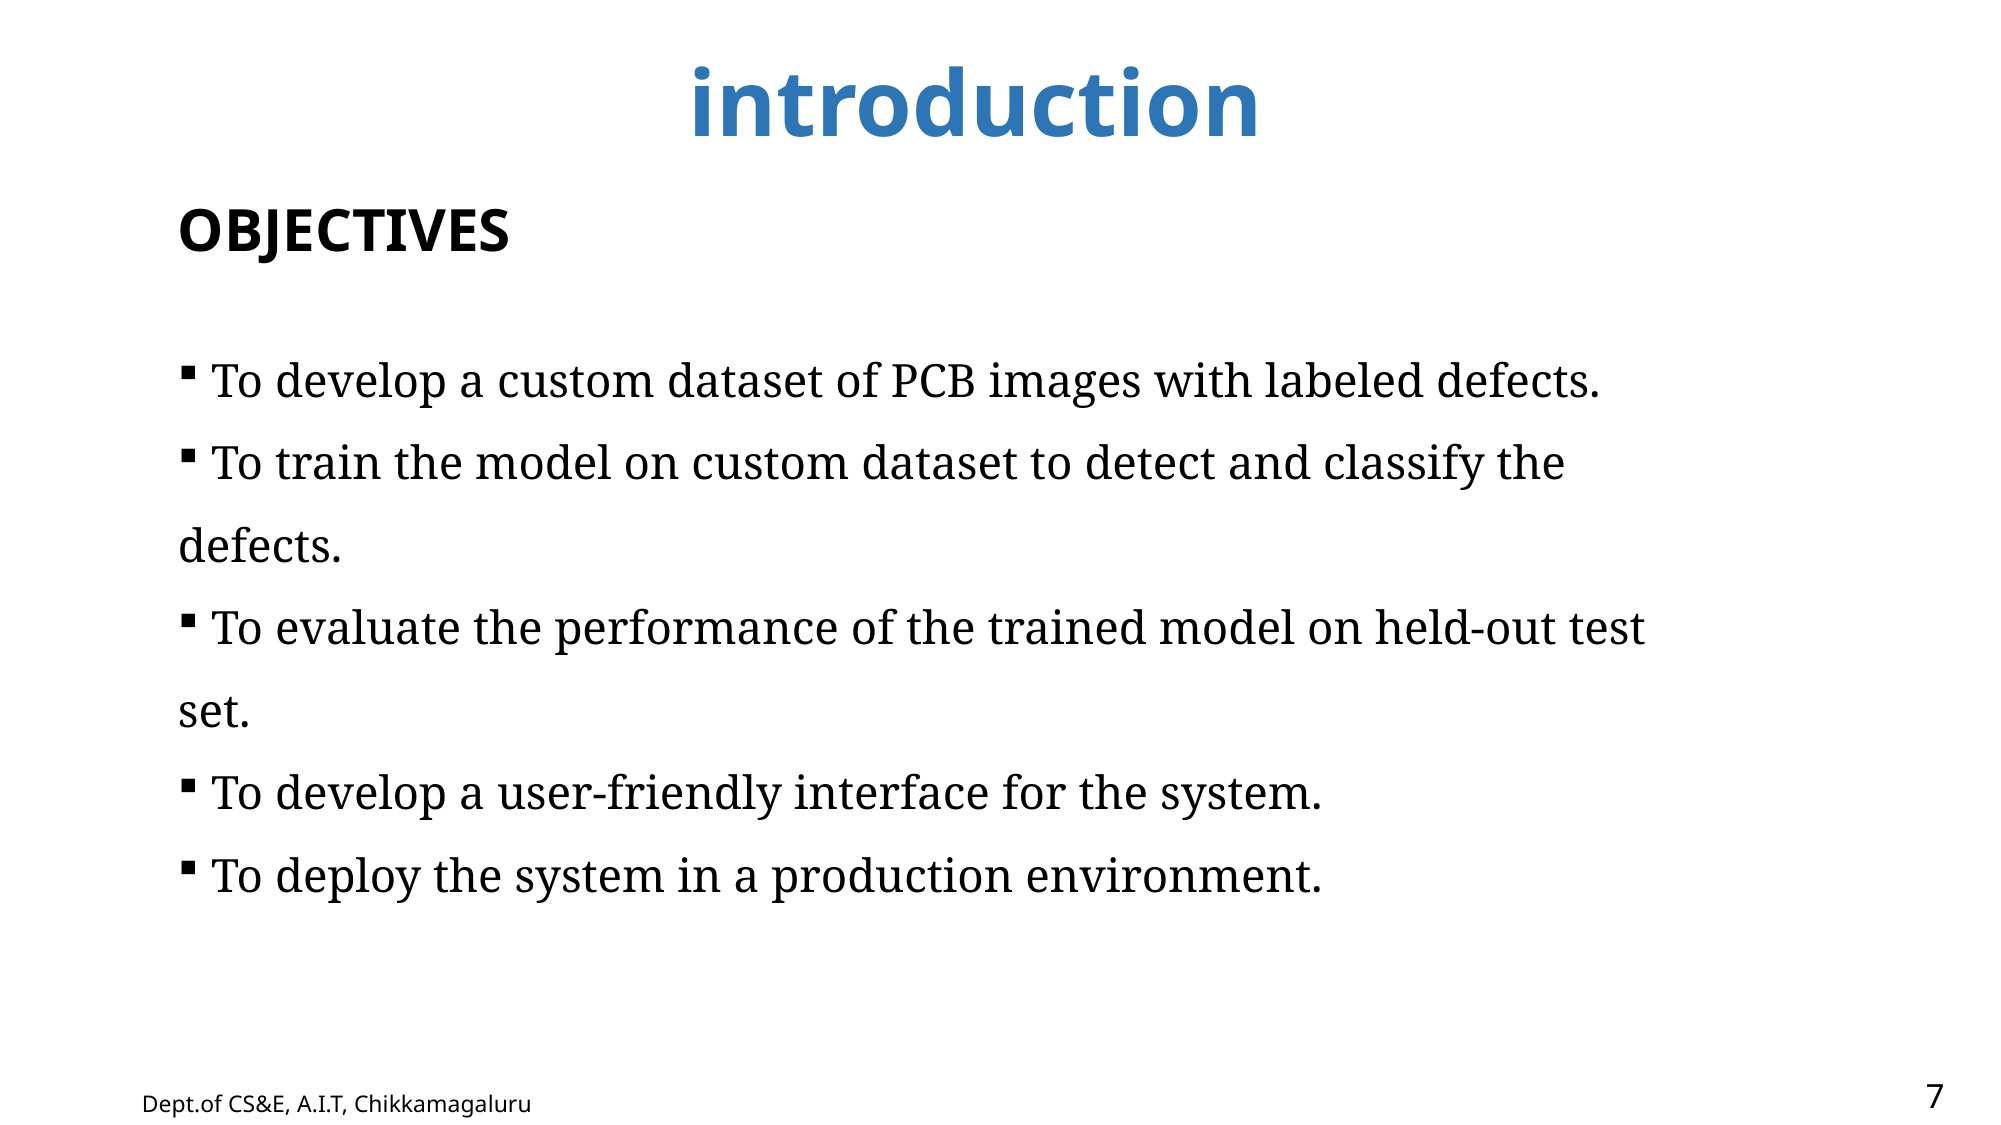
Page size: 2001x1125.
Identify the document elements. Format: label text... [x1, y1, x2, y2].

text_box To develop a custom dataset of PCB images with labeled defects. To train the model on custom dataset to detect and classify the defects. To evaluate the performance of the trained model on held-out test set. To develop a user-friendly interface for the system. To deploy the system in a production environment. [163, 316, 1713, 992]
slide_number 7 [1885, 1073, 1960, 1122]
text_box Dept.of CS&E, A.I.T, Chikkamagaluru [127, 1082, 599, 1125]
title introduction [163, 0, 1789, 229]
text_box OBJECTIVES [163, 185, 625, 271]
